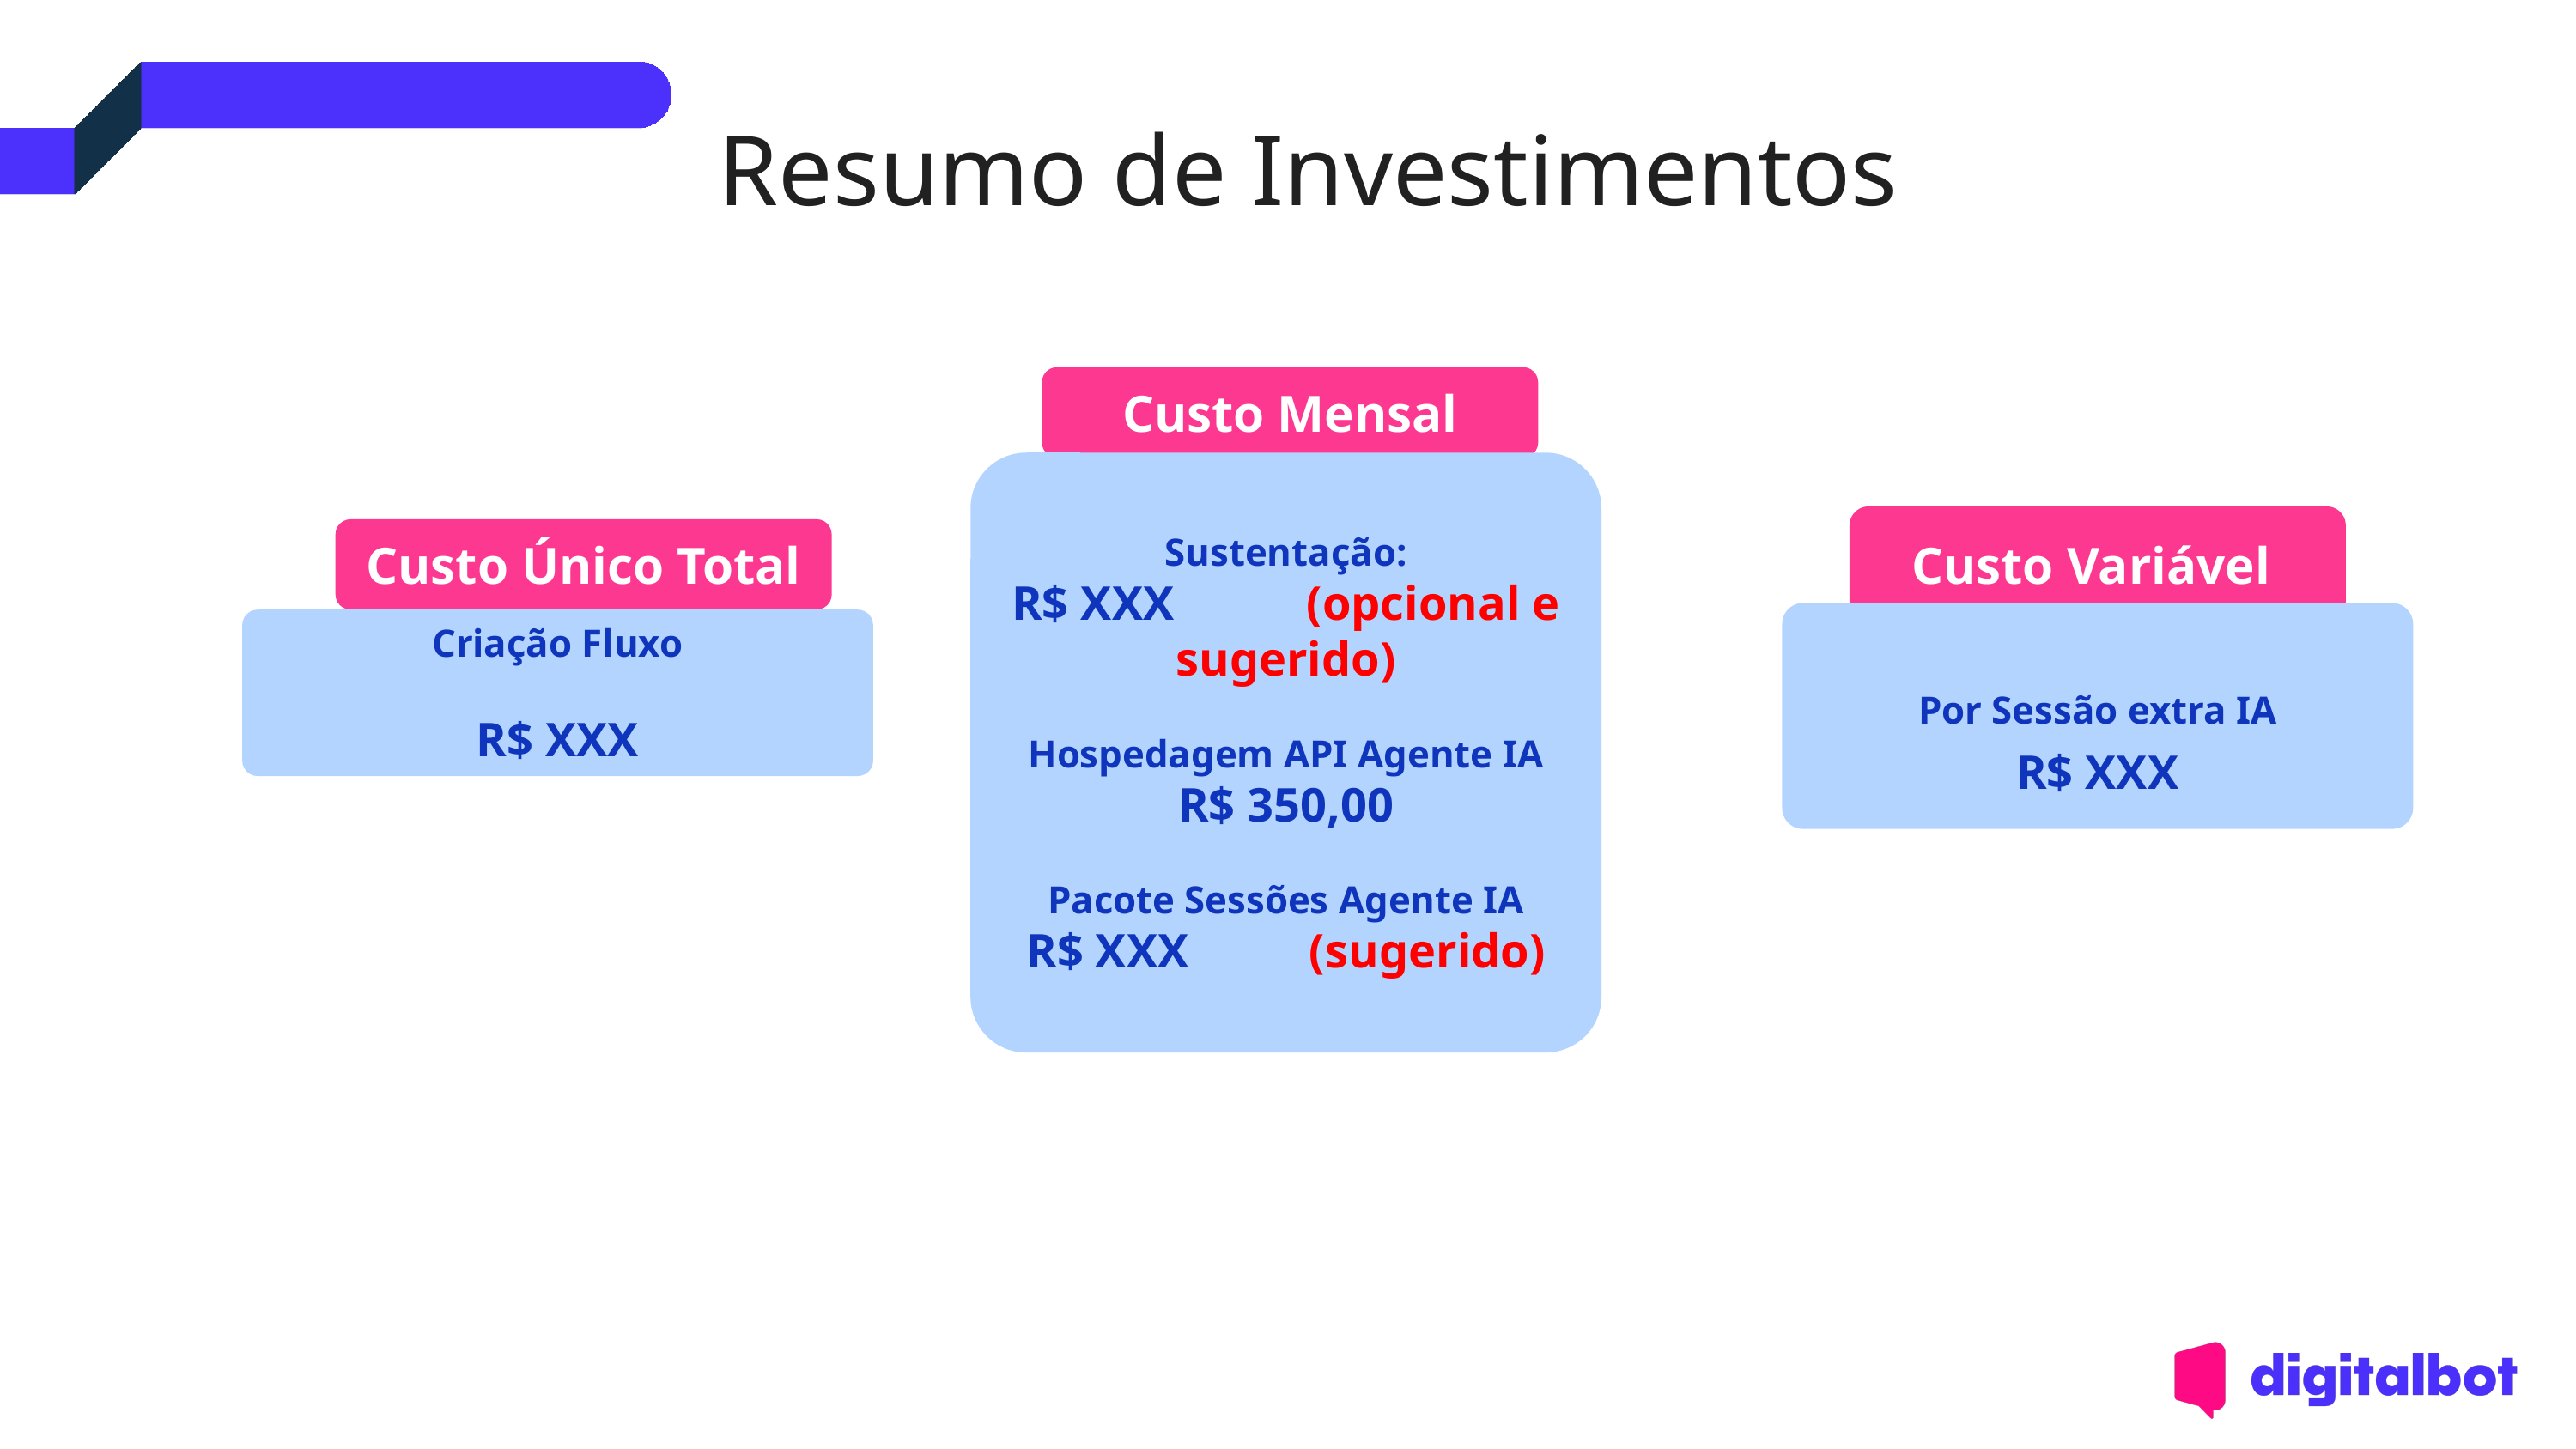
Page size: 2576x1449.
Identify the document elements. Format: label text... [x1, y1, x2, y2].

picture [2159, 1318, 2534, 1431]
text_box Custo Único Total [335, 518, 832, 609]
picture [0, 0, 673, 195]
text_box Custo Variável [1849, 506, 2346, 603]
text_box Resumo de Investimentos [644, 29, 1974, 225]
text_box Criação Fluxo R$ XXX [242, 609, 873, 777]
text_box Custo Mensal [1042, 367, 1539, 452]
text_box Sustentação: R$ XXX (opcional e sugerido) Hospedagem API Agente IA R$ 350,00 Pacote Sessões Agente IA R$ XXX (sugerido) [970, 452, 1602, 1053]
text_box Por Sessão extra IA R$ XXX [1782, 603, 2414, 829]
